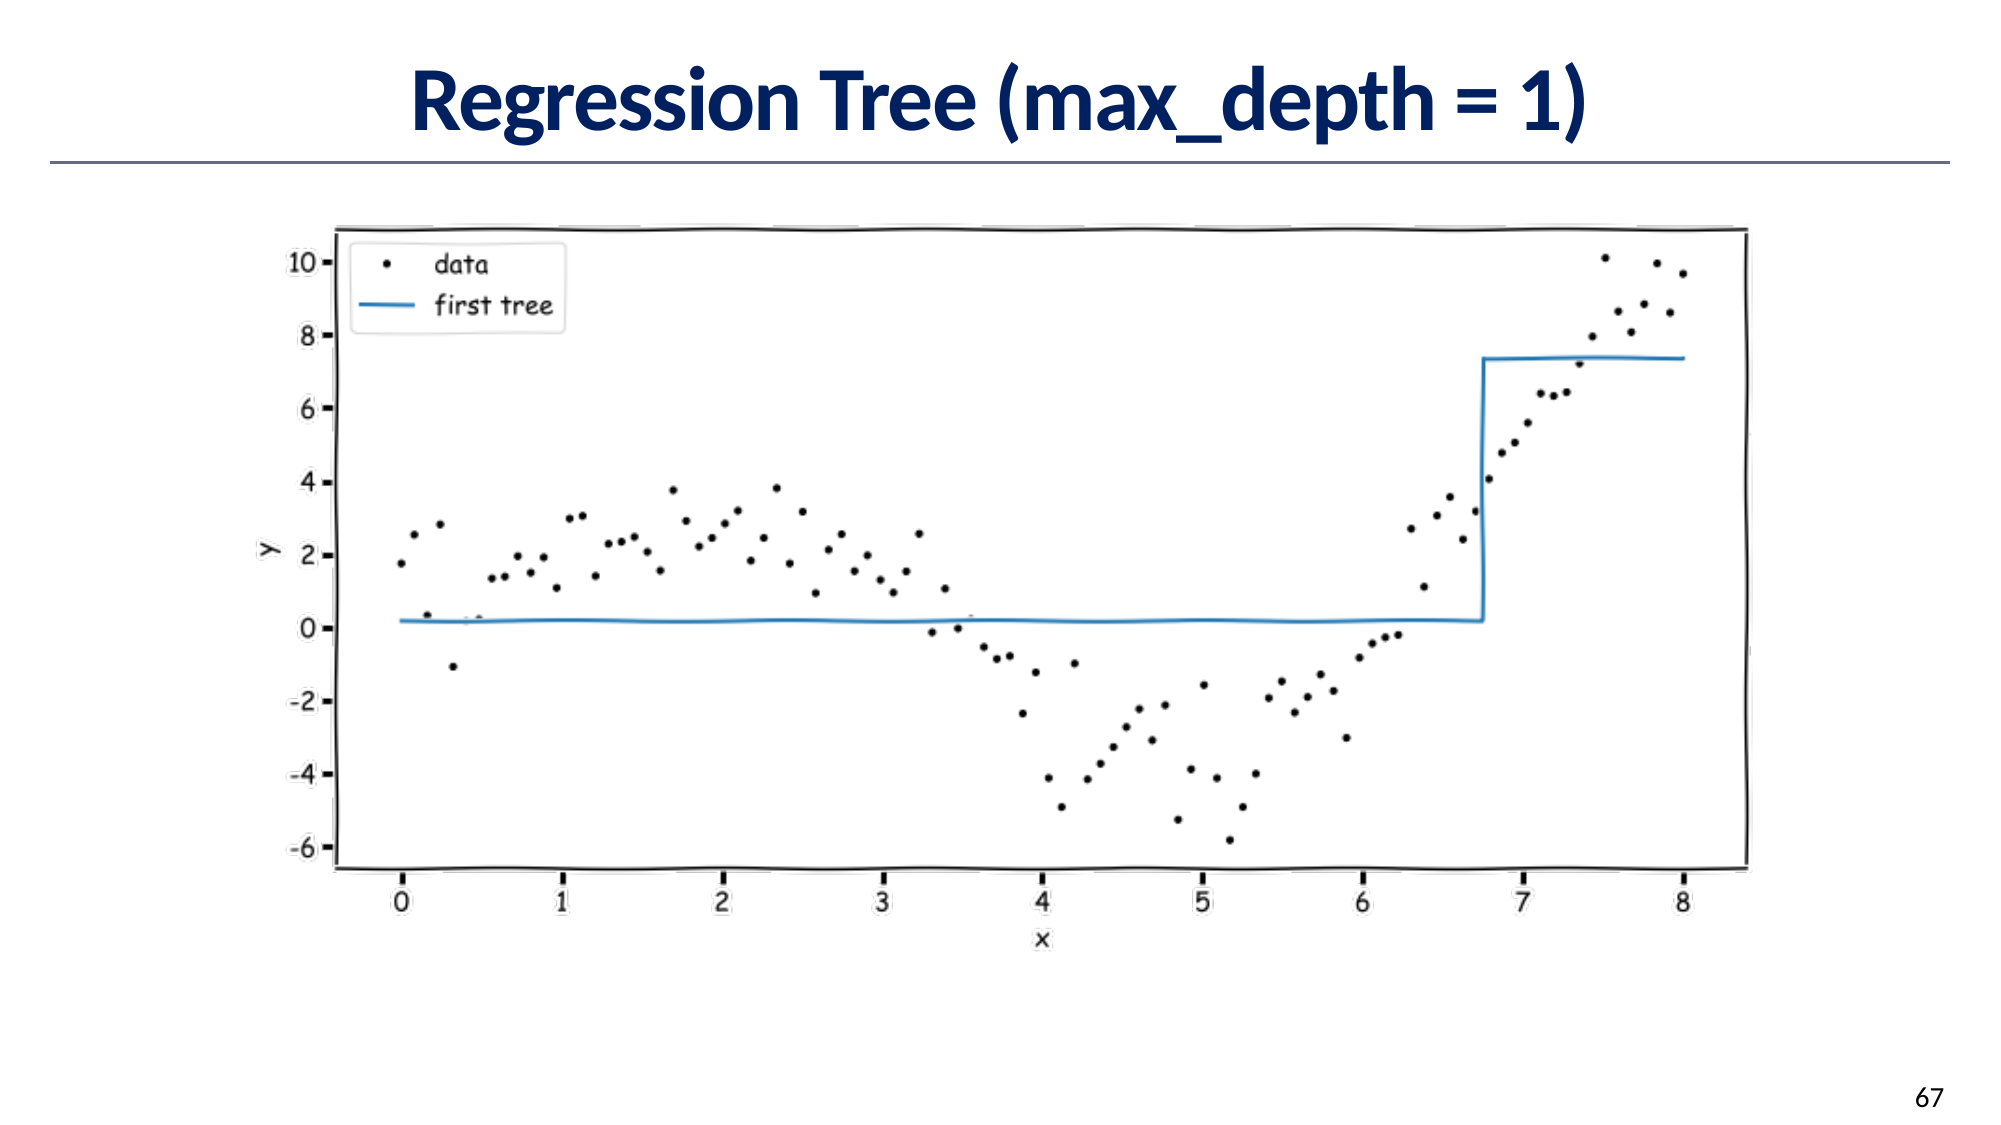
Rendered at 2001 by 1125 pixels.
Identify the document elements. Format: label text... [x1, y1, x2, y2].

title Regression Tree (max_depth = 1) [99, 24, 1900, 163]
picture [240, 217, 1760, 968]
slide_number 67 [1899, 1071, 2000, 1125]
